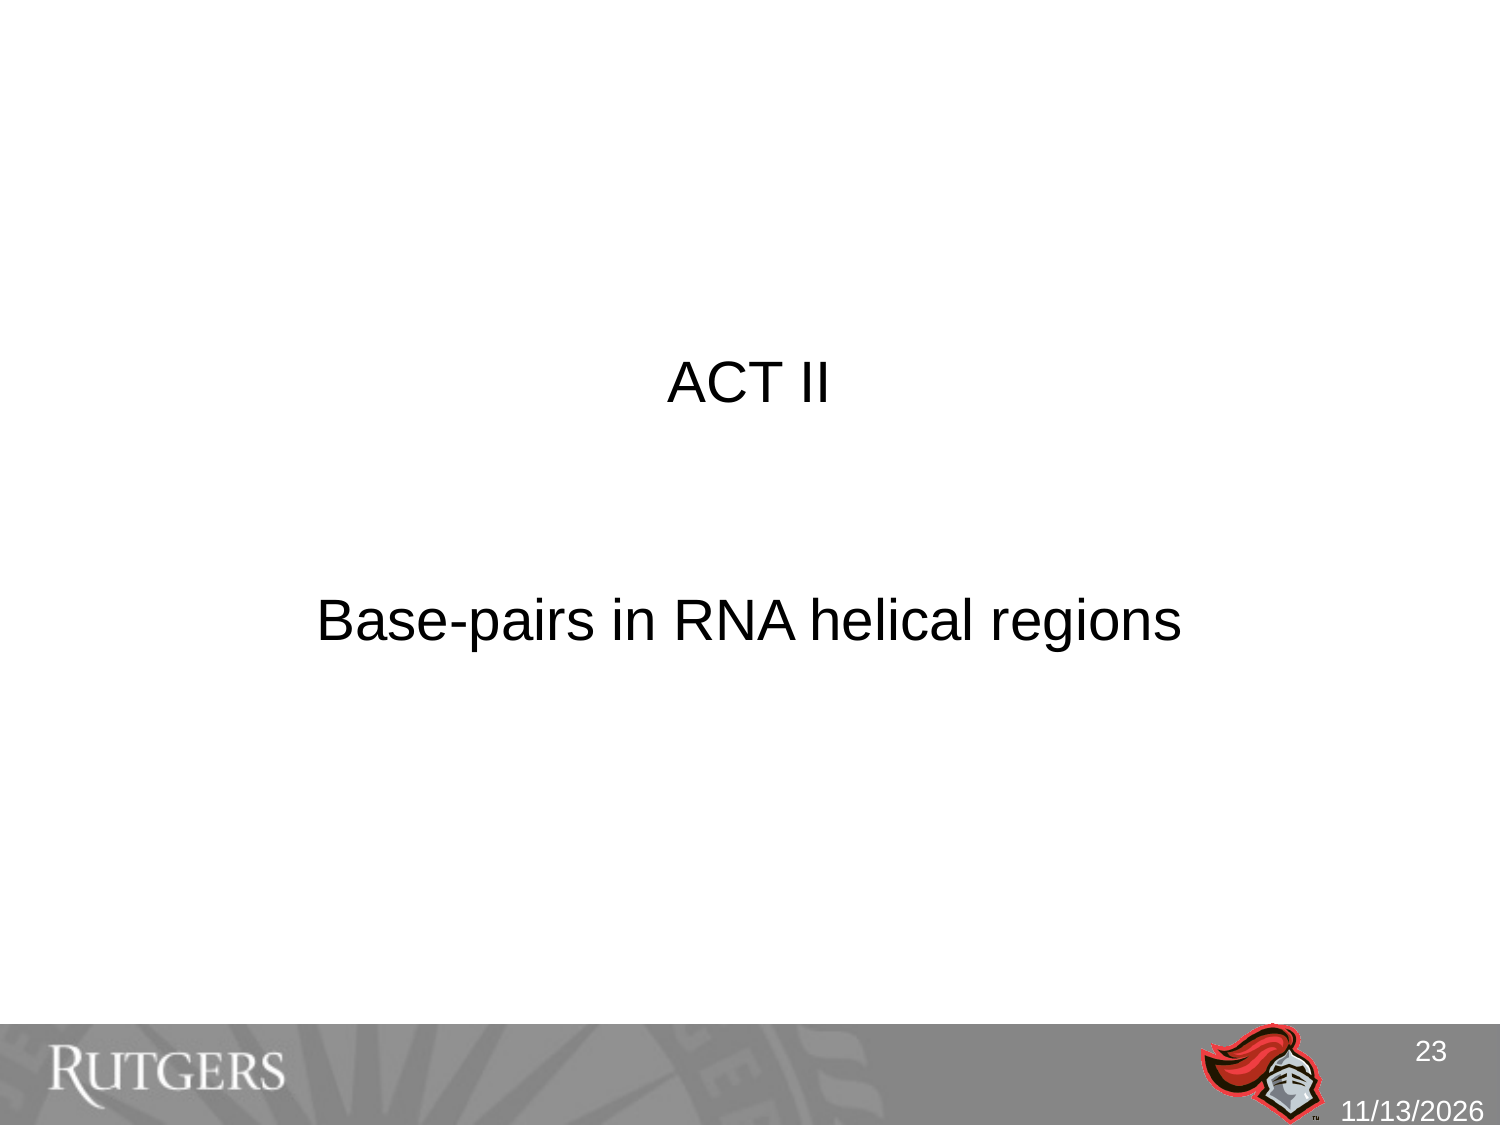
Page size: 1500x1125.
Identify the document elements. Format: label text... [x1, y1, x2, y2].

title ACT II [112, 262, 1388, 504]
subtitle Base-pairs in RNA helical regions [224, 574, 1276, 863]
slide_number 23 [1362, 1024, 1463, 1063]
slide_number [1149, 1084, 1500, 1125]
picture [0, 1023, 1500, 1125]
